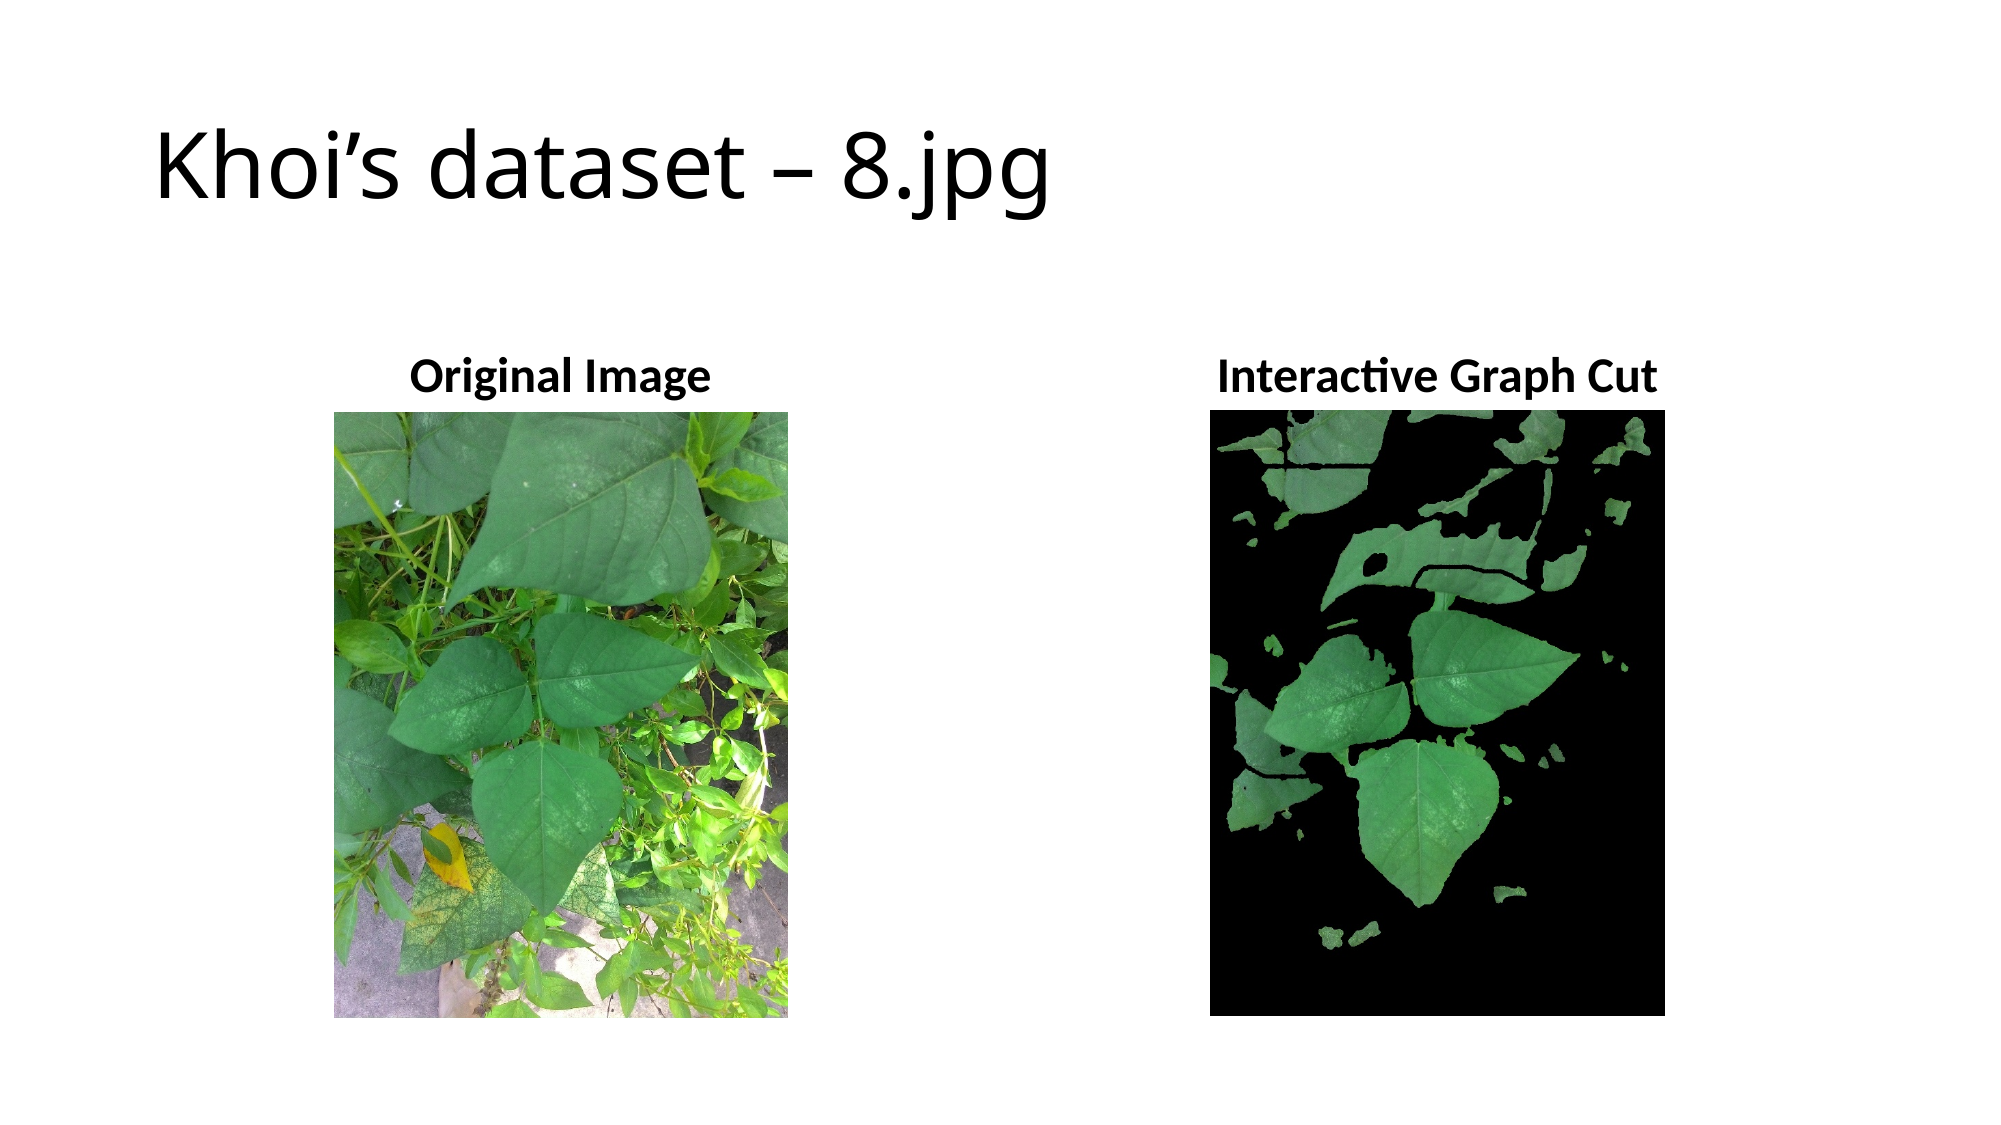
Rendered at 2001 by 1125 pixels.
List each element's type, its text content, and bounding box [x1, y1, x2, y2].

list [1210, 410, 1665, 1016]
title Khoi’s dataset – 8.jpg [137, 59, 1863, 278]
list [334, 412, 788, 1018]
list Interactive Graph Cut [1012, 275, 1863, 411]
list Original Image [137, 275, 984, 411]
